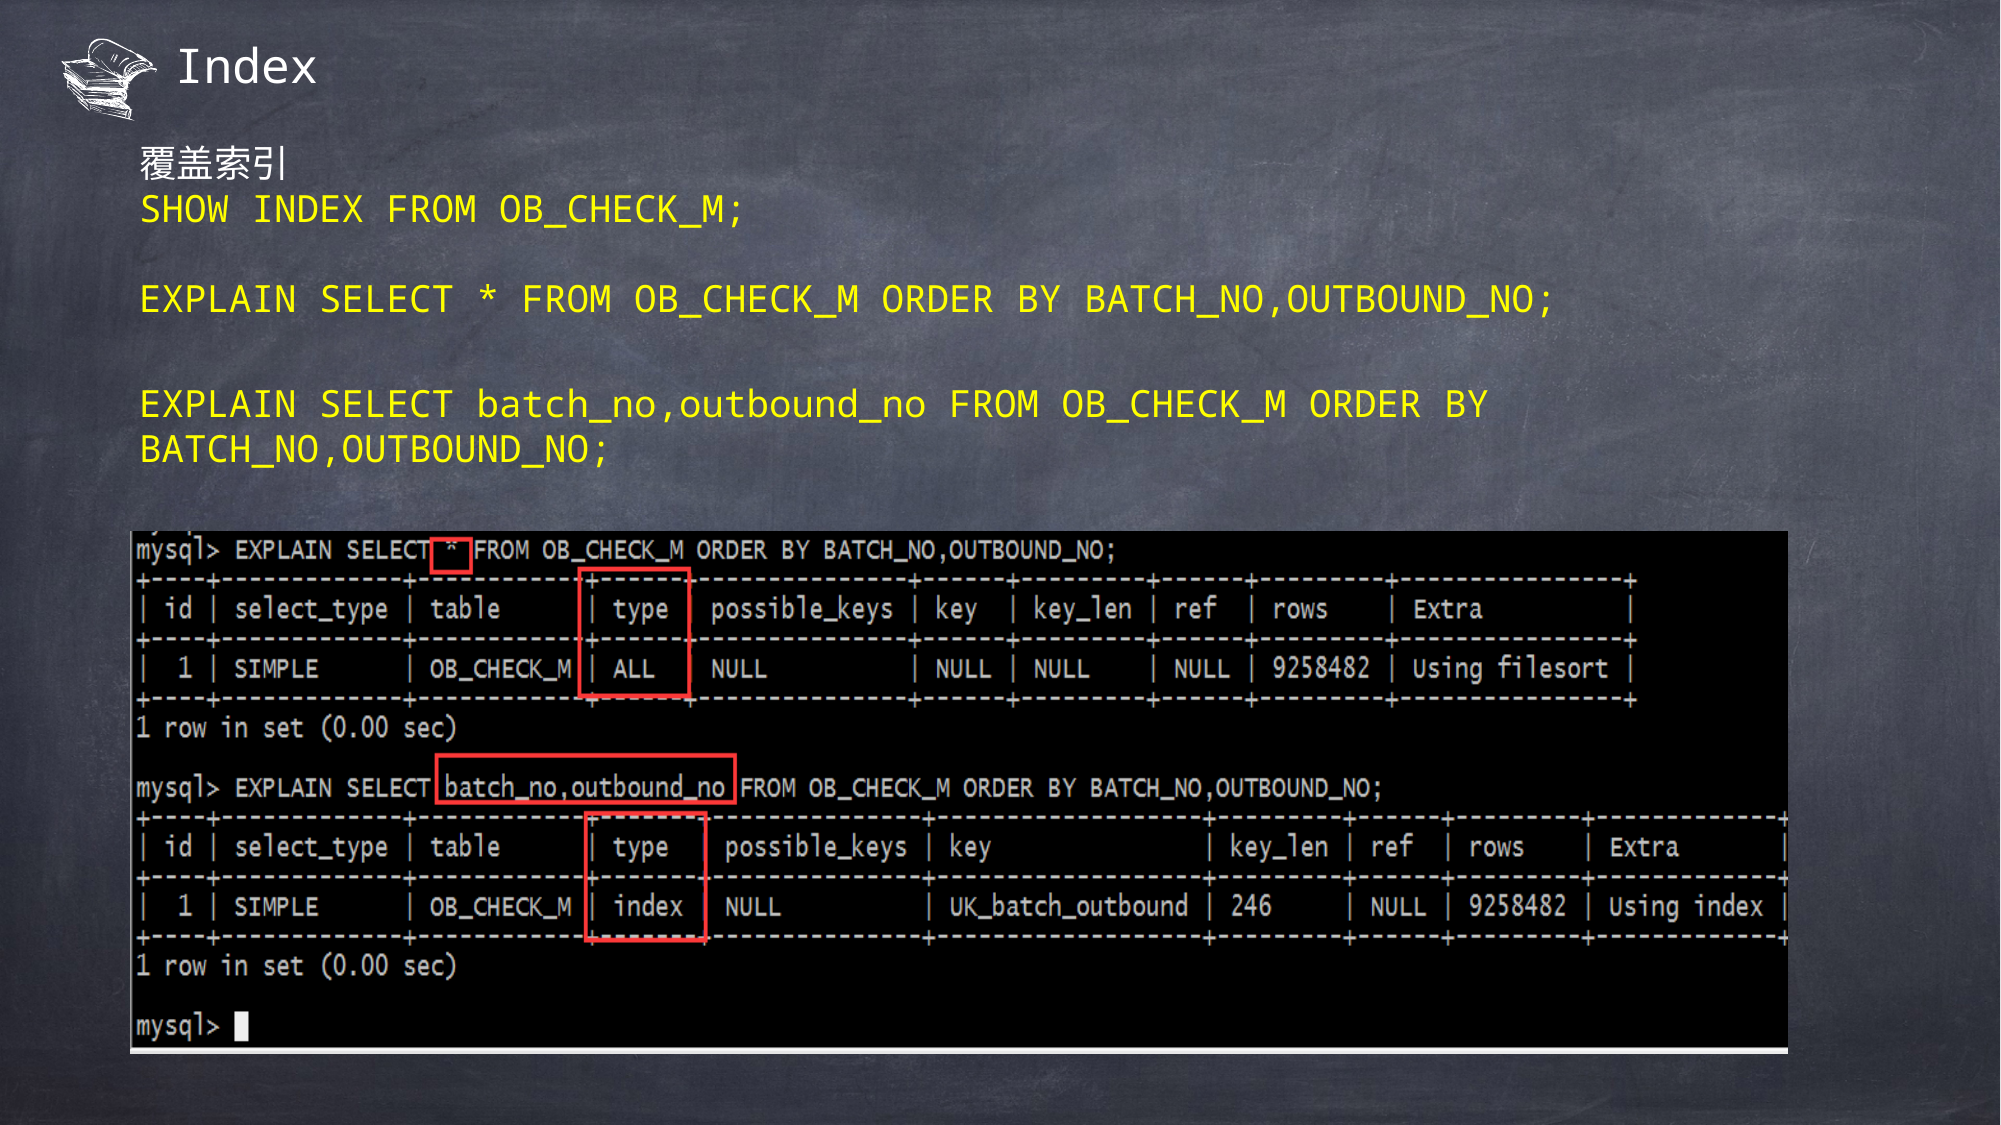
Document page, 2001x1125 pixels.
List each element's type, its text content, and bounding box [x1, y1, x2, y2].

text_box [61, 37, 158, 121]
picture [0, 0, 2001, 1125]
title Index [157, 0, 1316, 136]
text_box 覆盖索引 SHOW INDEX FROM OB_CHECK_M; EXPLAIN SELECT * FROM OB_CHECK_M ORDER BY BATCH_NO,OUTBOUND_NO; EXPLAIN SELECT batch_no,outbound_no FROM OB_CHECK_M ORDER BY BATCH_NO,OUTBOUND_NO; [124, 87, 1914, 717]
